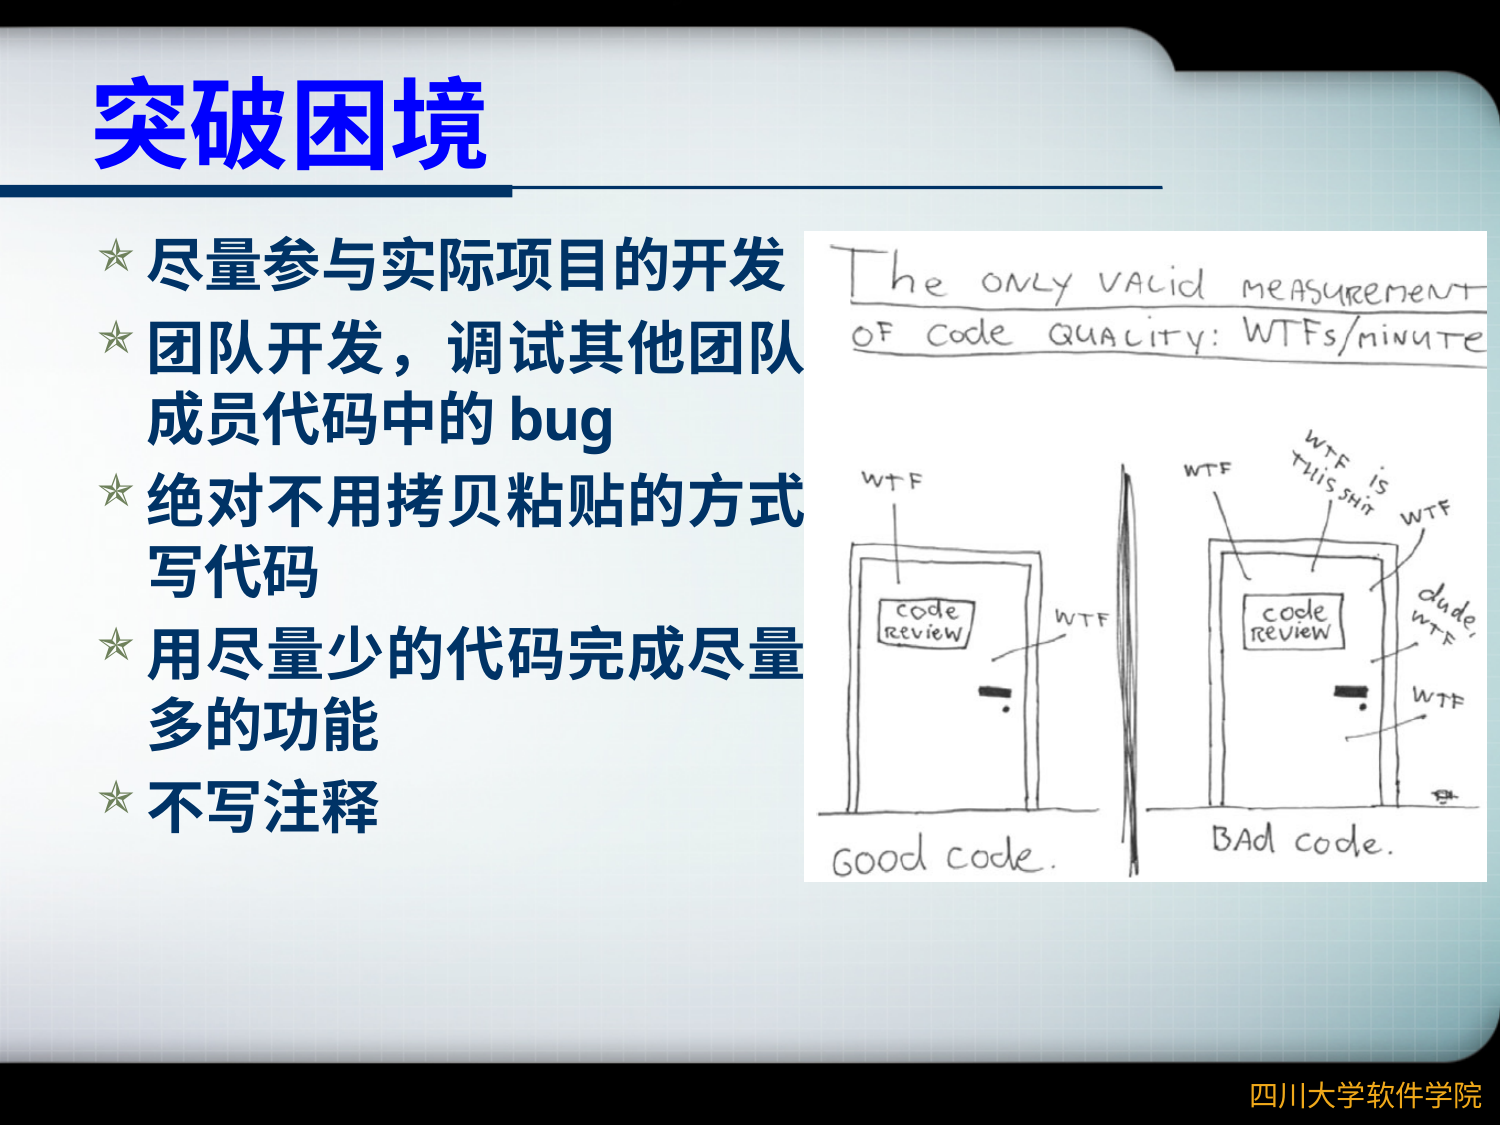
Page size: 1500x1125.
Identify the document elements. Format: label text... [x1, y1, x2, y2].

list 尽量参与实际项目的开发 团队开发，调试其他团队成员代码中的bug 绝对不用拷贝粘贴的方式写代码 用尽量少的代码完成尽量多的功能 不写注释 [75, 219, 821, 1059]
title 突破困境 [75, 62, 1447, 180]
picture [0, 0, 1500, 1125]
